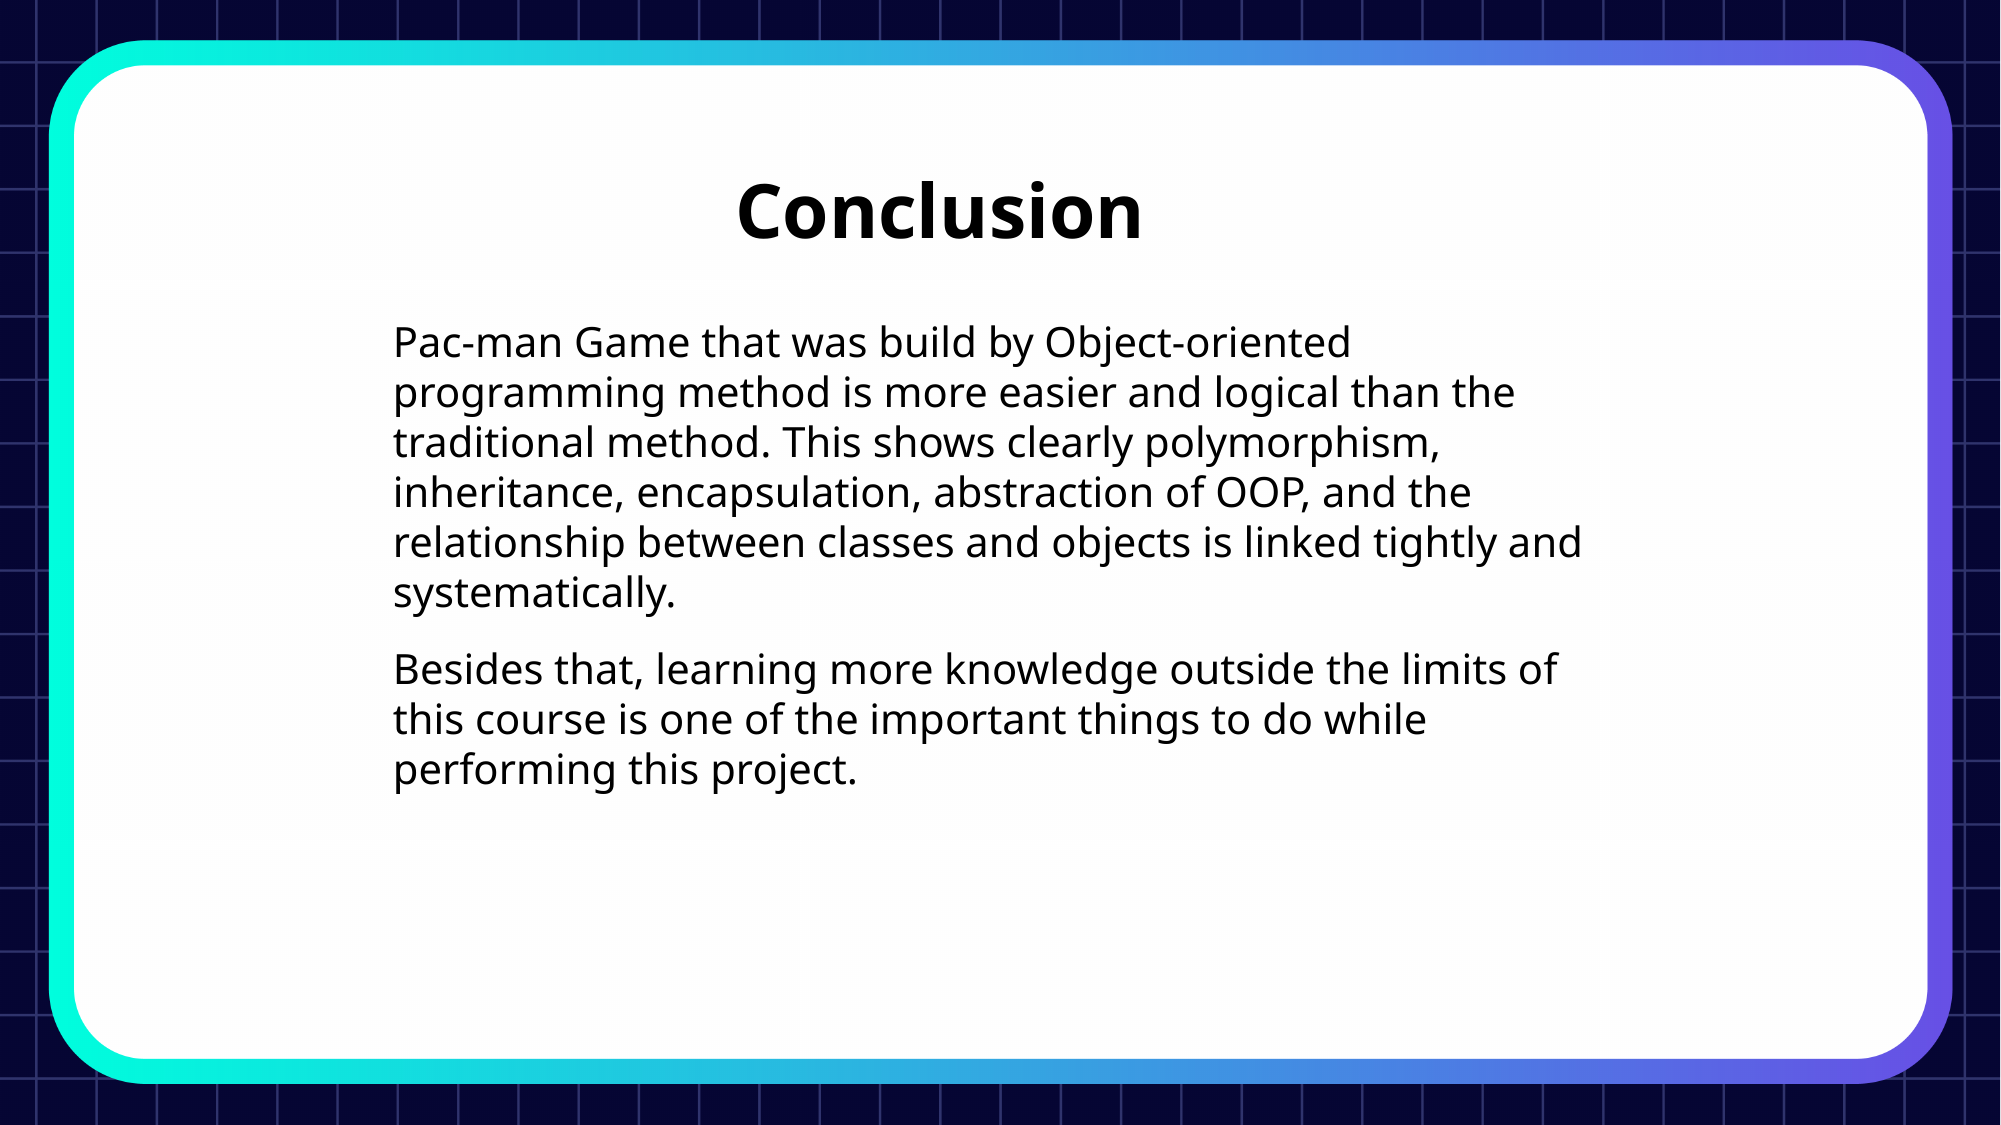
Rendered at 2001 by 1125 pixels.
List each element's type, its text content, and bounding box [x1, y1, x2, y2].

text_box Besides that, learning more knowledge outside the limits of this course is one of the important things to do while performing this project. [378, 635, 1616, 801]
picture [0, 0, 2001, 1125]
text_box Conclusion [720, 156, 1161, 262]
text_box Pac-man Game that was build by Object-oriented programming method is more easier and logical than the traditional method. This shows clearly polymorphism, inheritance, encapsulation, abstraction of OOP, and the relationship between classes and objects is linked tightly and systematically. [378, 308, 1616, 624]
